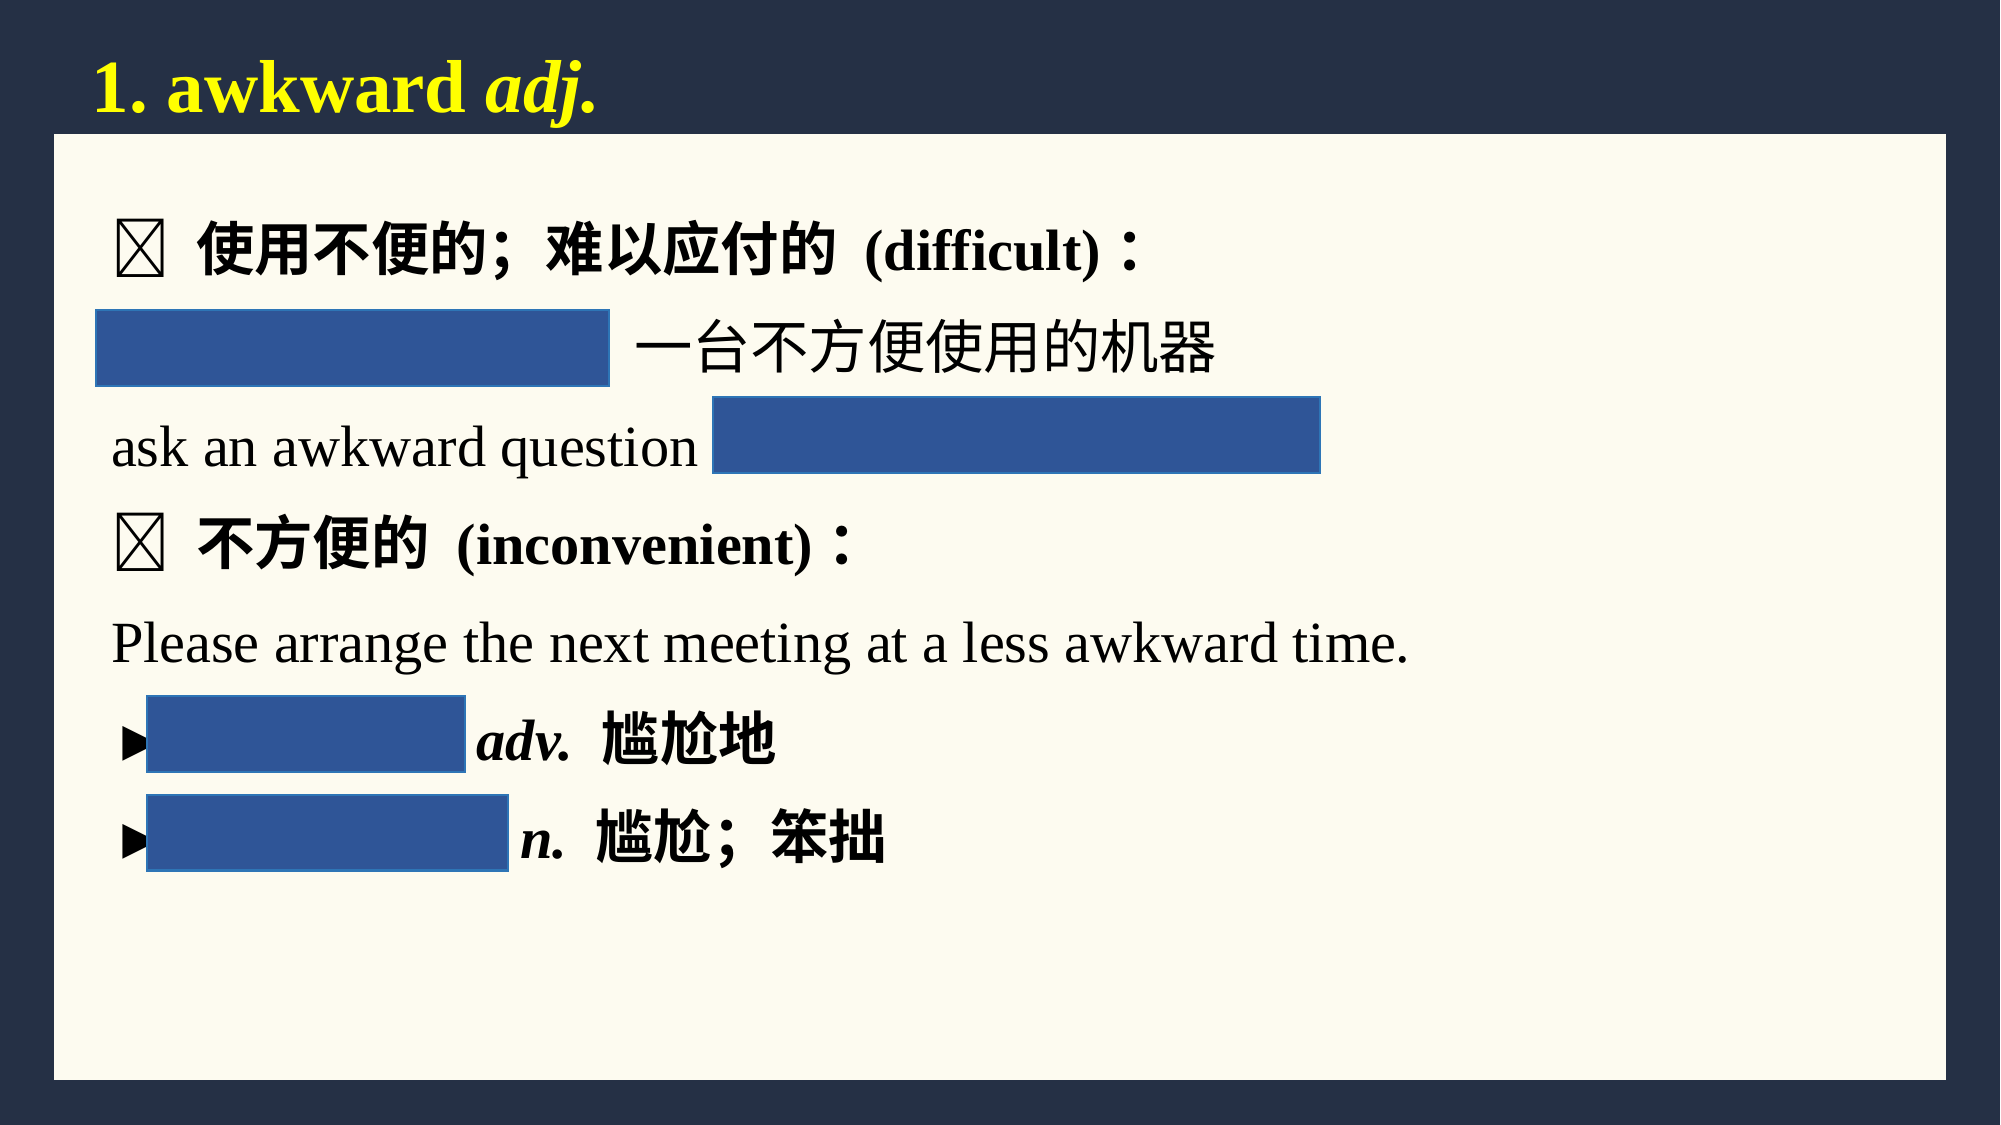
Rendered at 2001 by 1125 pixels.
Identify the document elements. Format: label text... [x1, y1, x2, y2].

text_box 1. awkward adj. [76, 30, 853, 135]
text_box [146, 695, 466, 773]
text_box  使用不便的；难以应付的 (difficult)： an awkward machine 一台不方便使用的机器 ask an awkward question 问一个难以应付的问题  不方便的 (inconvenient)： Please arrange the next meeting at a less awkward time. ► awkwardly adv. 尴尬地 ►awkwardness n. 尴尬；笨拙 [96, 176, 1494, 878]
text_box [712, 396, 1321, 474]
text_box [146, 794, 509, 872]
text_box [95, 309, 610, 387]
text_box [55, 136, 1945, 1078]
